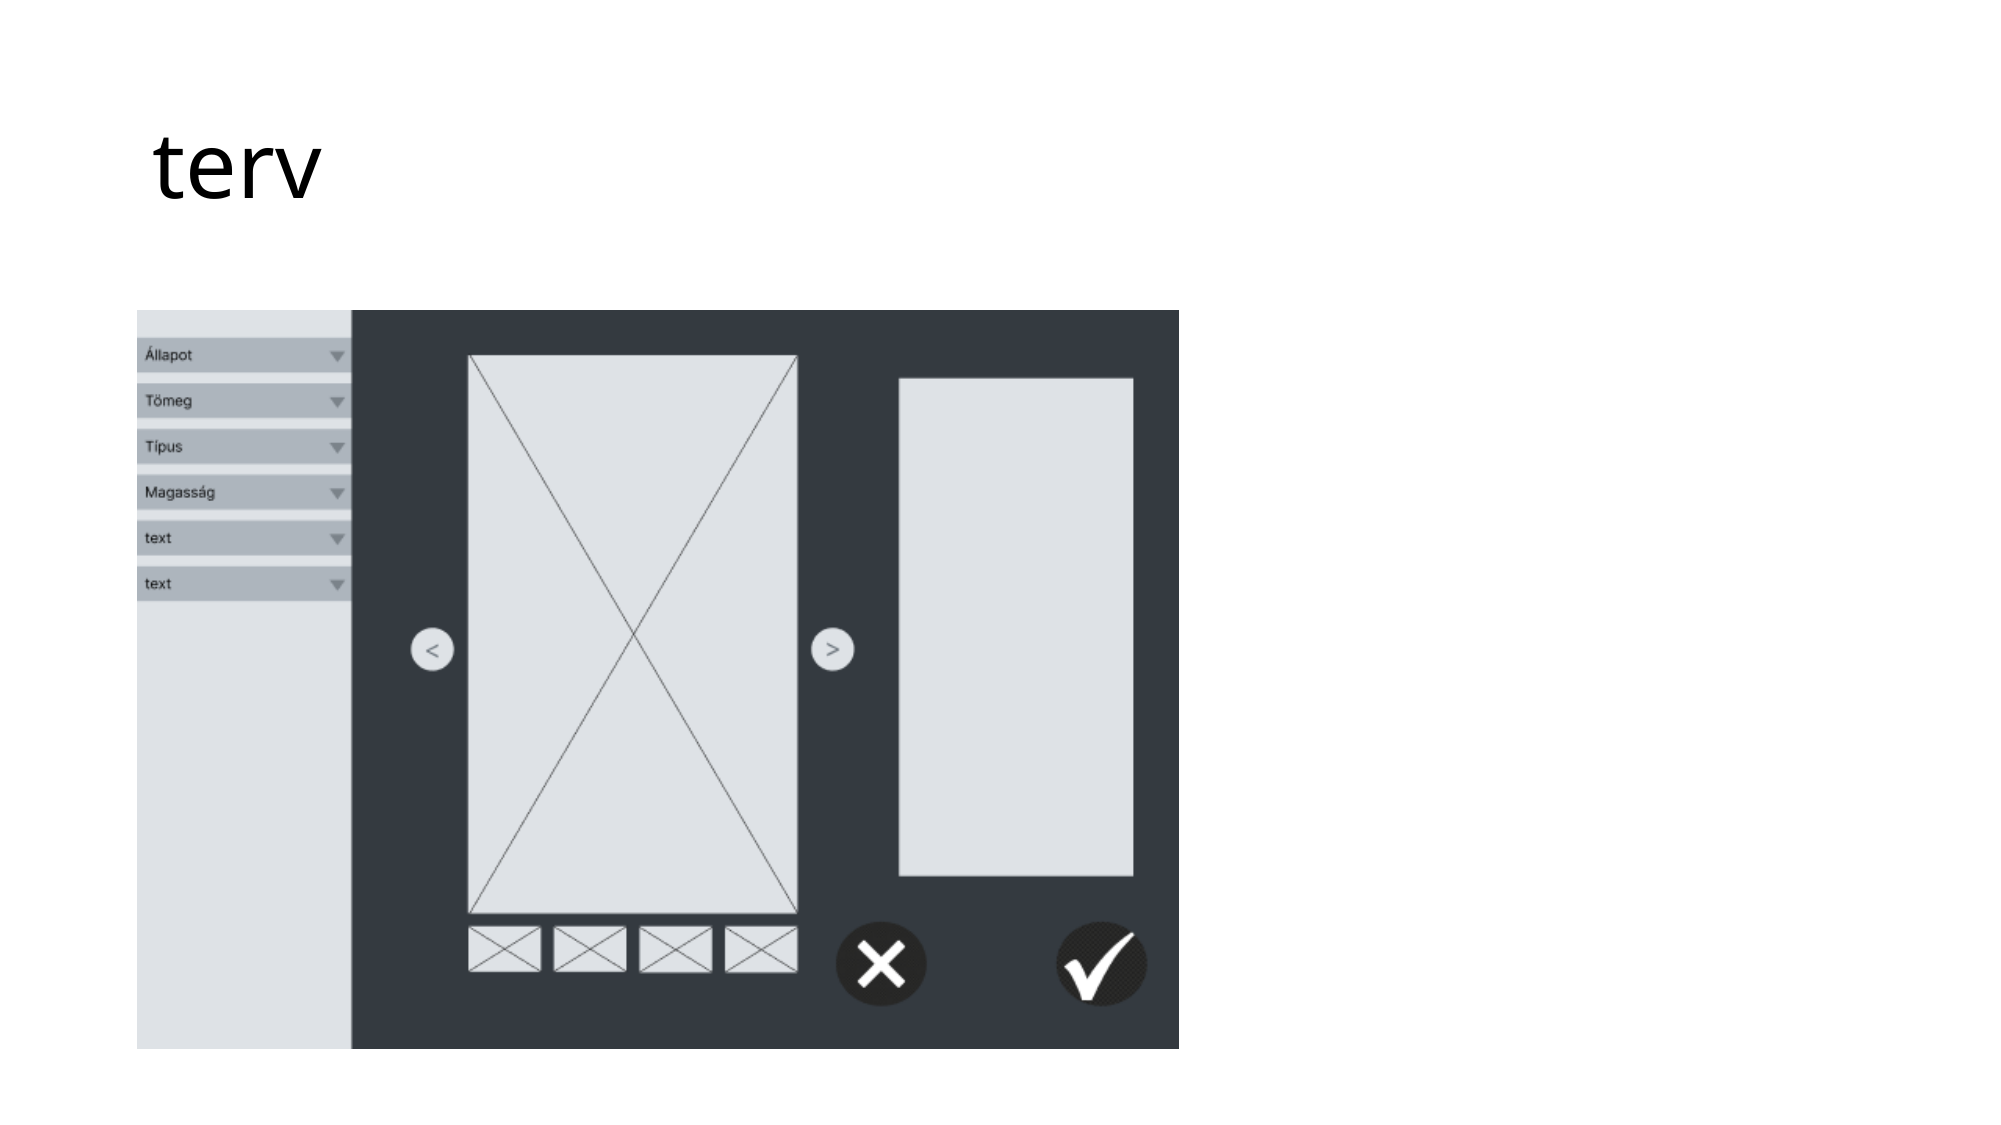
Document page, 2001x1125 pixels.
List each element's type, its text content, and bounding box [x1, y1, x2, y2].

picture [137, 310, 1179, 1049]
title terv [137, 59, 1863, 278]
